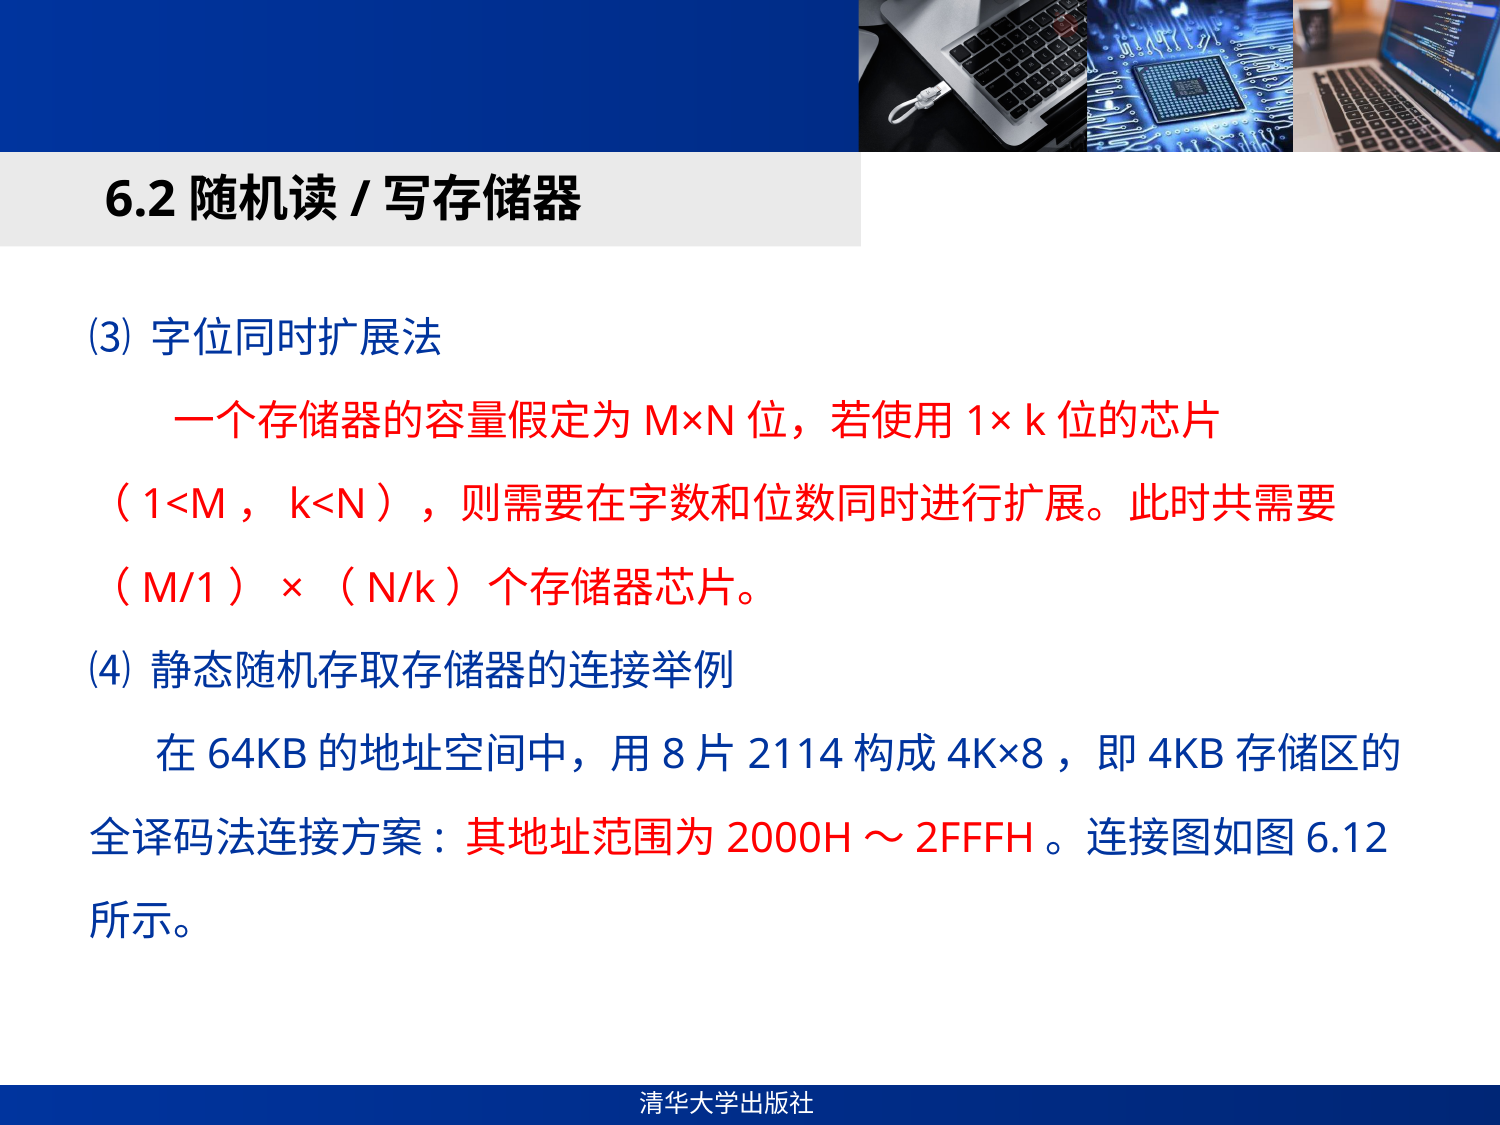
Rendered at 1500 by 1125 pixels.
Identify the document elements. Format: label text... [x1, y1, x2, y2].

picture [858, 0, 1500, 152]
text_box 6.2随机读/写存储器 [90, 158, 726, 254]
list ⑶ 字位同时扩展法 一个存储器的容量假定为M×N位，若使用1× k位的芯片（1<M，k<N），则需要在字数和位数同时进行扩展。此时共需要（M/1）×（N/k）个存储器芯片。 ⑷ 静态随机存取存储器的连接举例 在64KB的地址空间中，用8片2114构成4K×8，即4KB存储区的全译码法连接方案: 其地址范围为2000H～2FFFH。连接图如图6.12所示。 [75, 269, 1425, 931]
